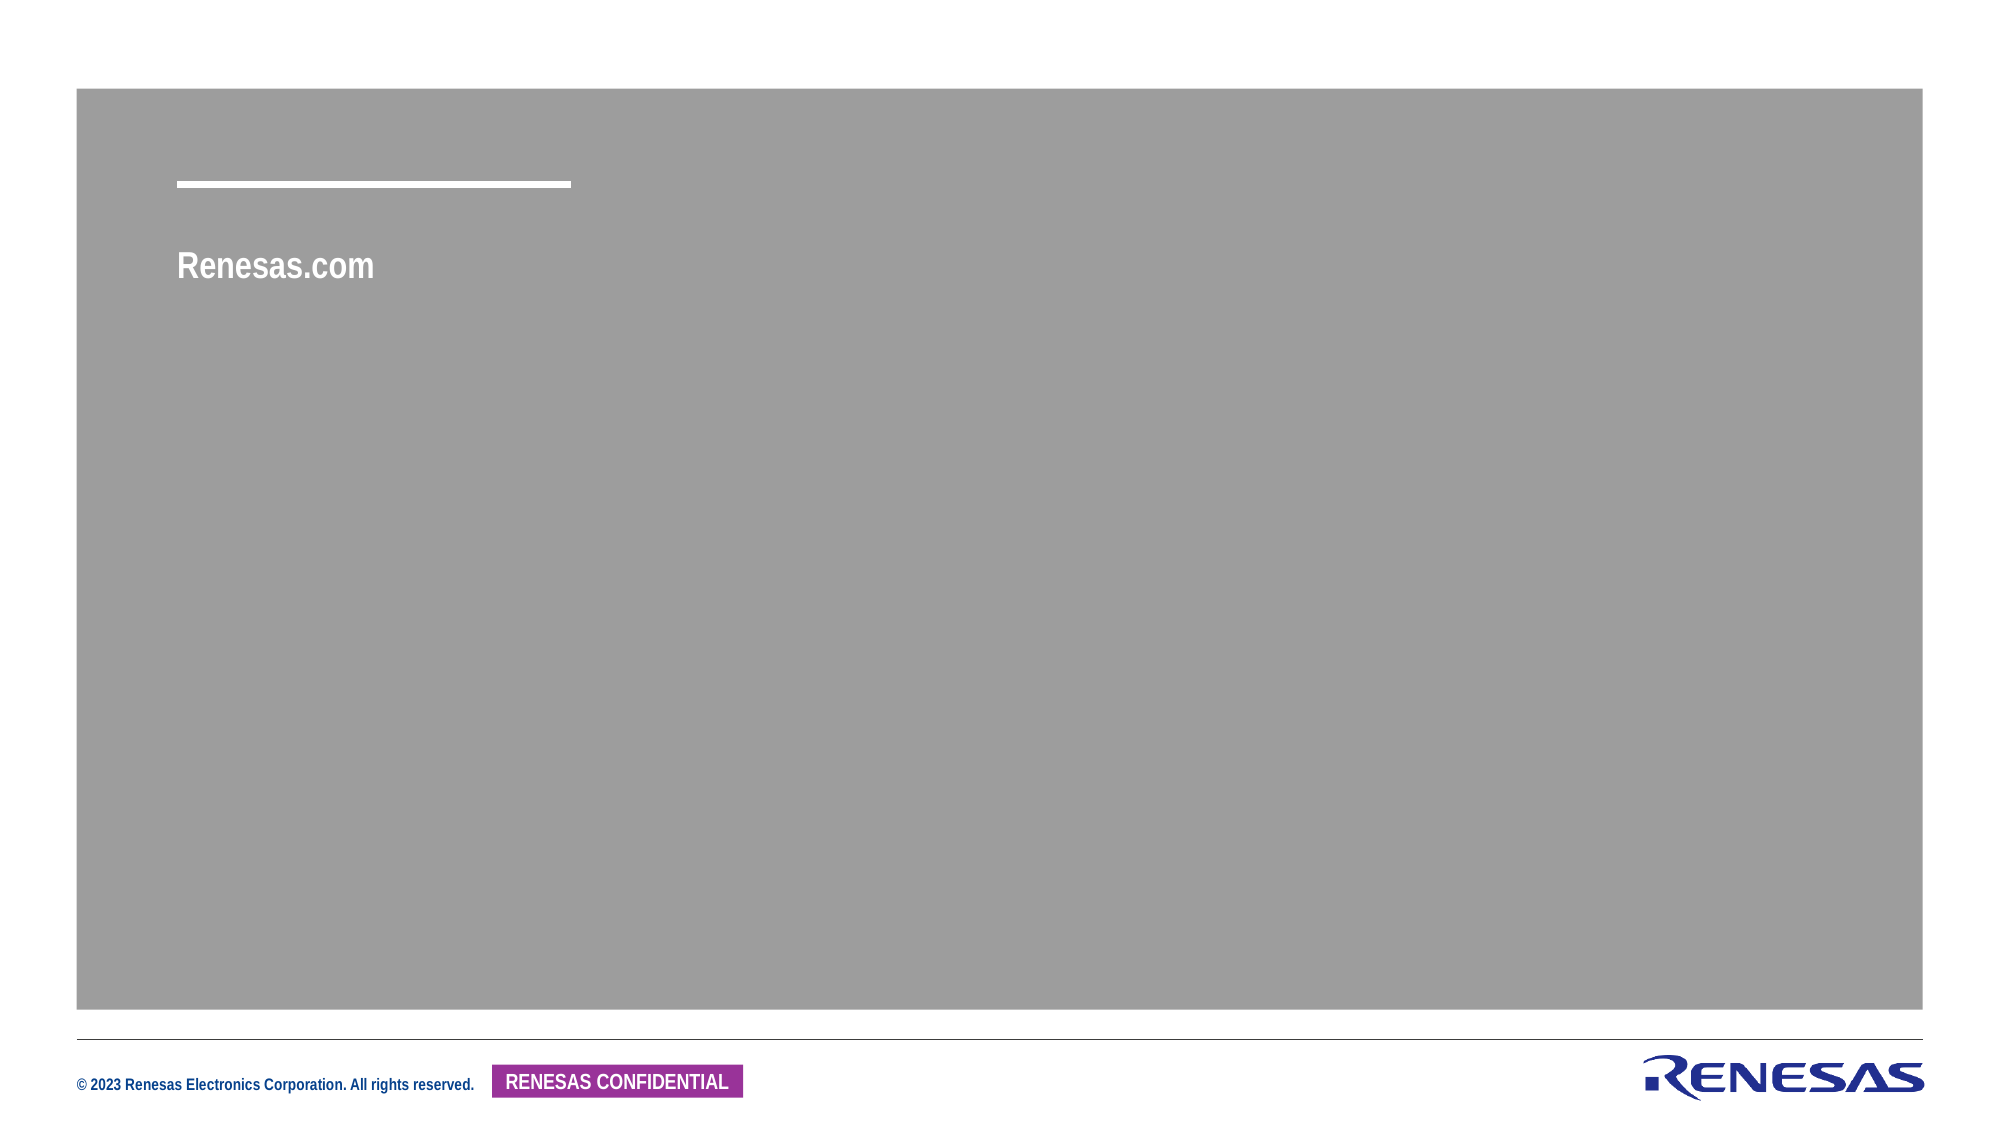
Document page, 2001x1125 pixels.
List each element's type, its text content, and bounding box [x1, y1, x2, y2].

list Renesas.com [177, 231, 1044, 281]
picture [1637, 1049, 1933, 1106]
